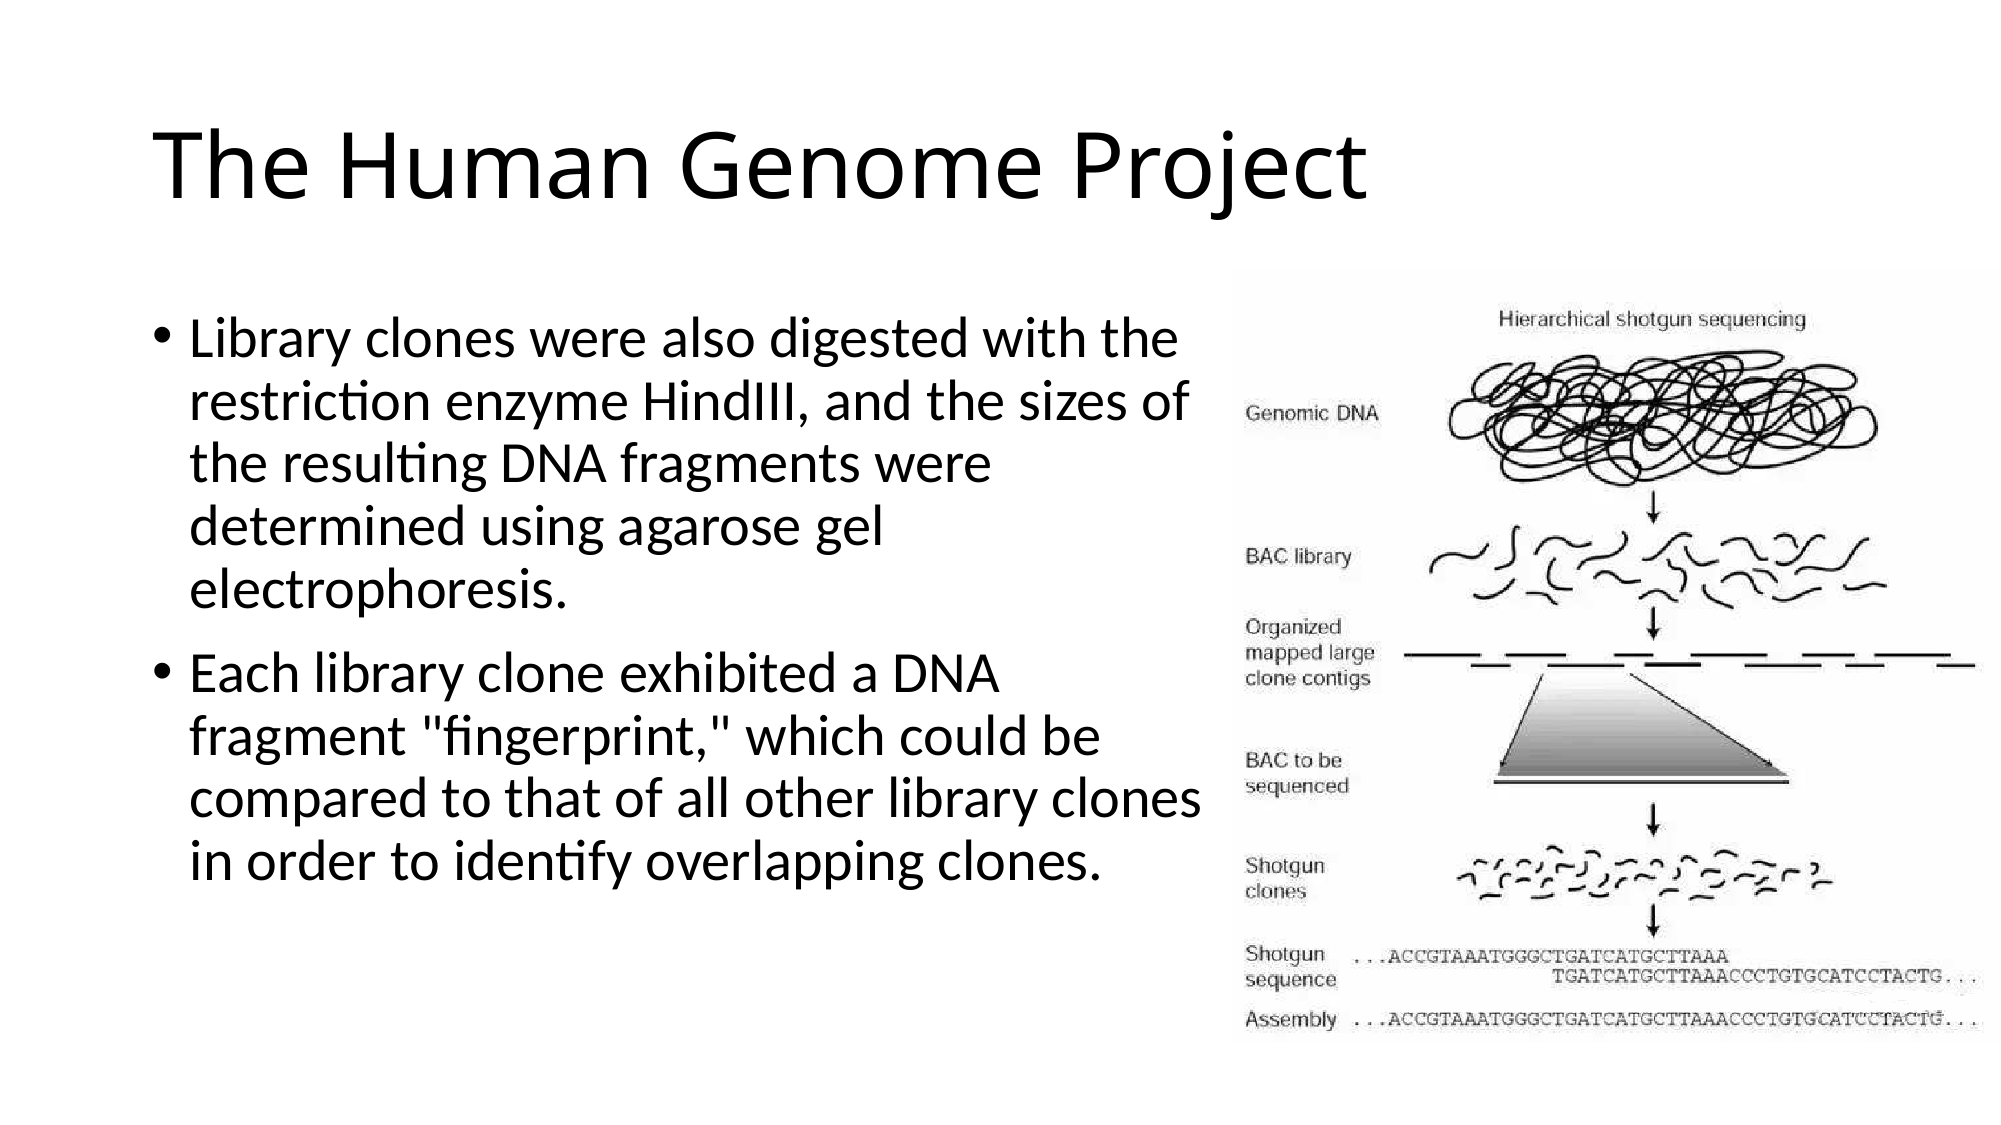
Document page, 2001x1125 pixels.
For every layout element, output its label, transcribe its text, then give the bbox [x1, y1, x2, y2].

list Library clones were also digested with the restriction enzyme HindIII, and the sizes of the resulting DNA fragments were determined using agarose gel electrophoresis. Each library clone exhibited a DNA fragment "fingerprint," which could be compared to that of all other library clones in order to identify overlapping clones. [137, 299, 1233, 1014]
picture [1233, 270, 2000, 1043]
title The Human Genome Project [137, 59, 1863, 278]
